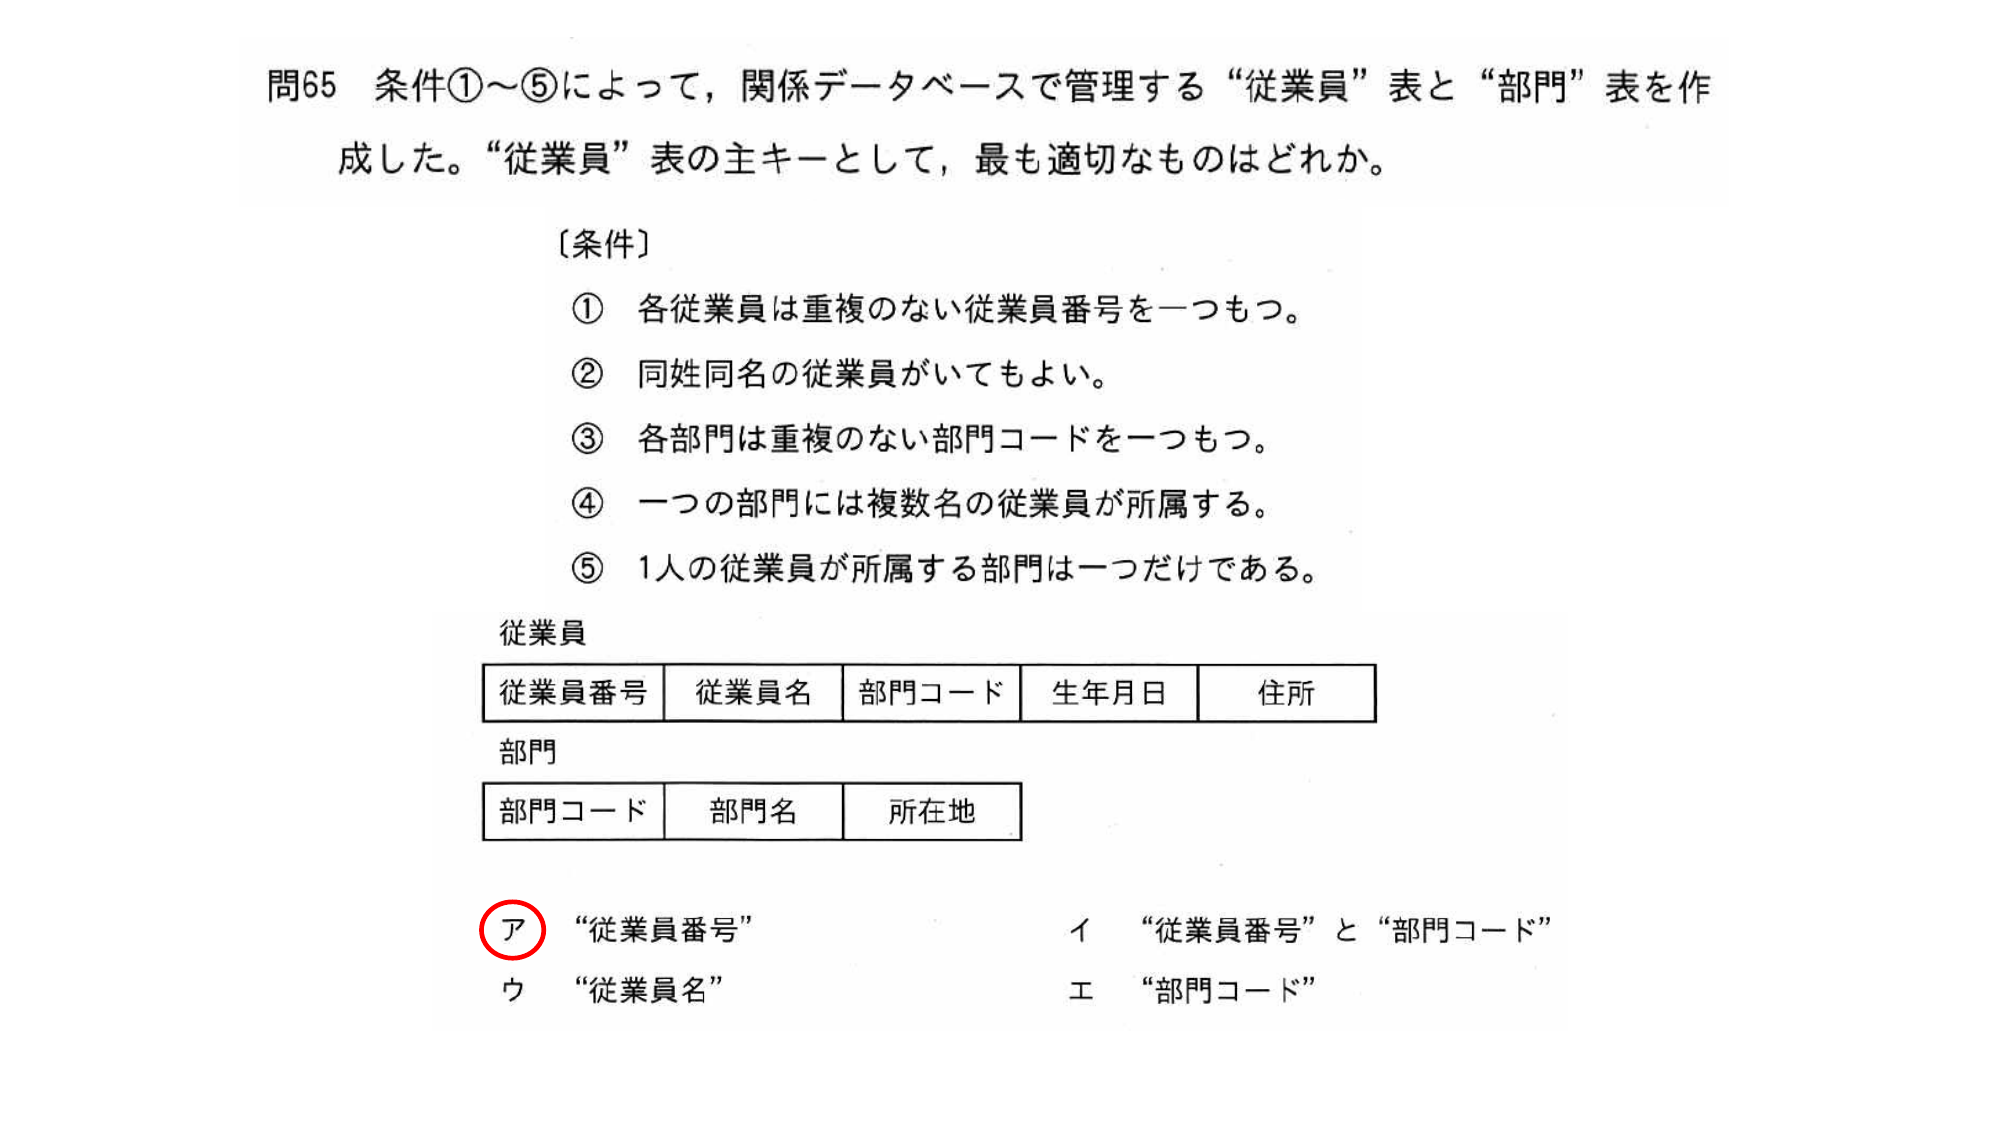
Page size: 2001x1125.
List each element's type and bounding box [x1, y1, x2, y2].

picture [239, 37, 1729, 1031]
